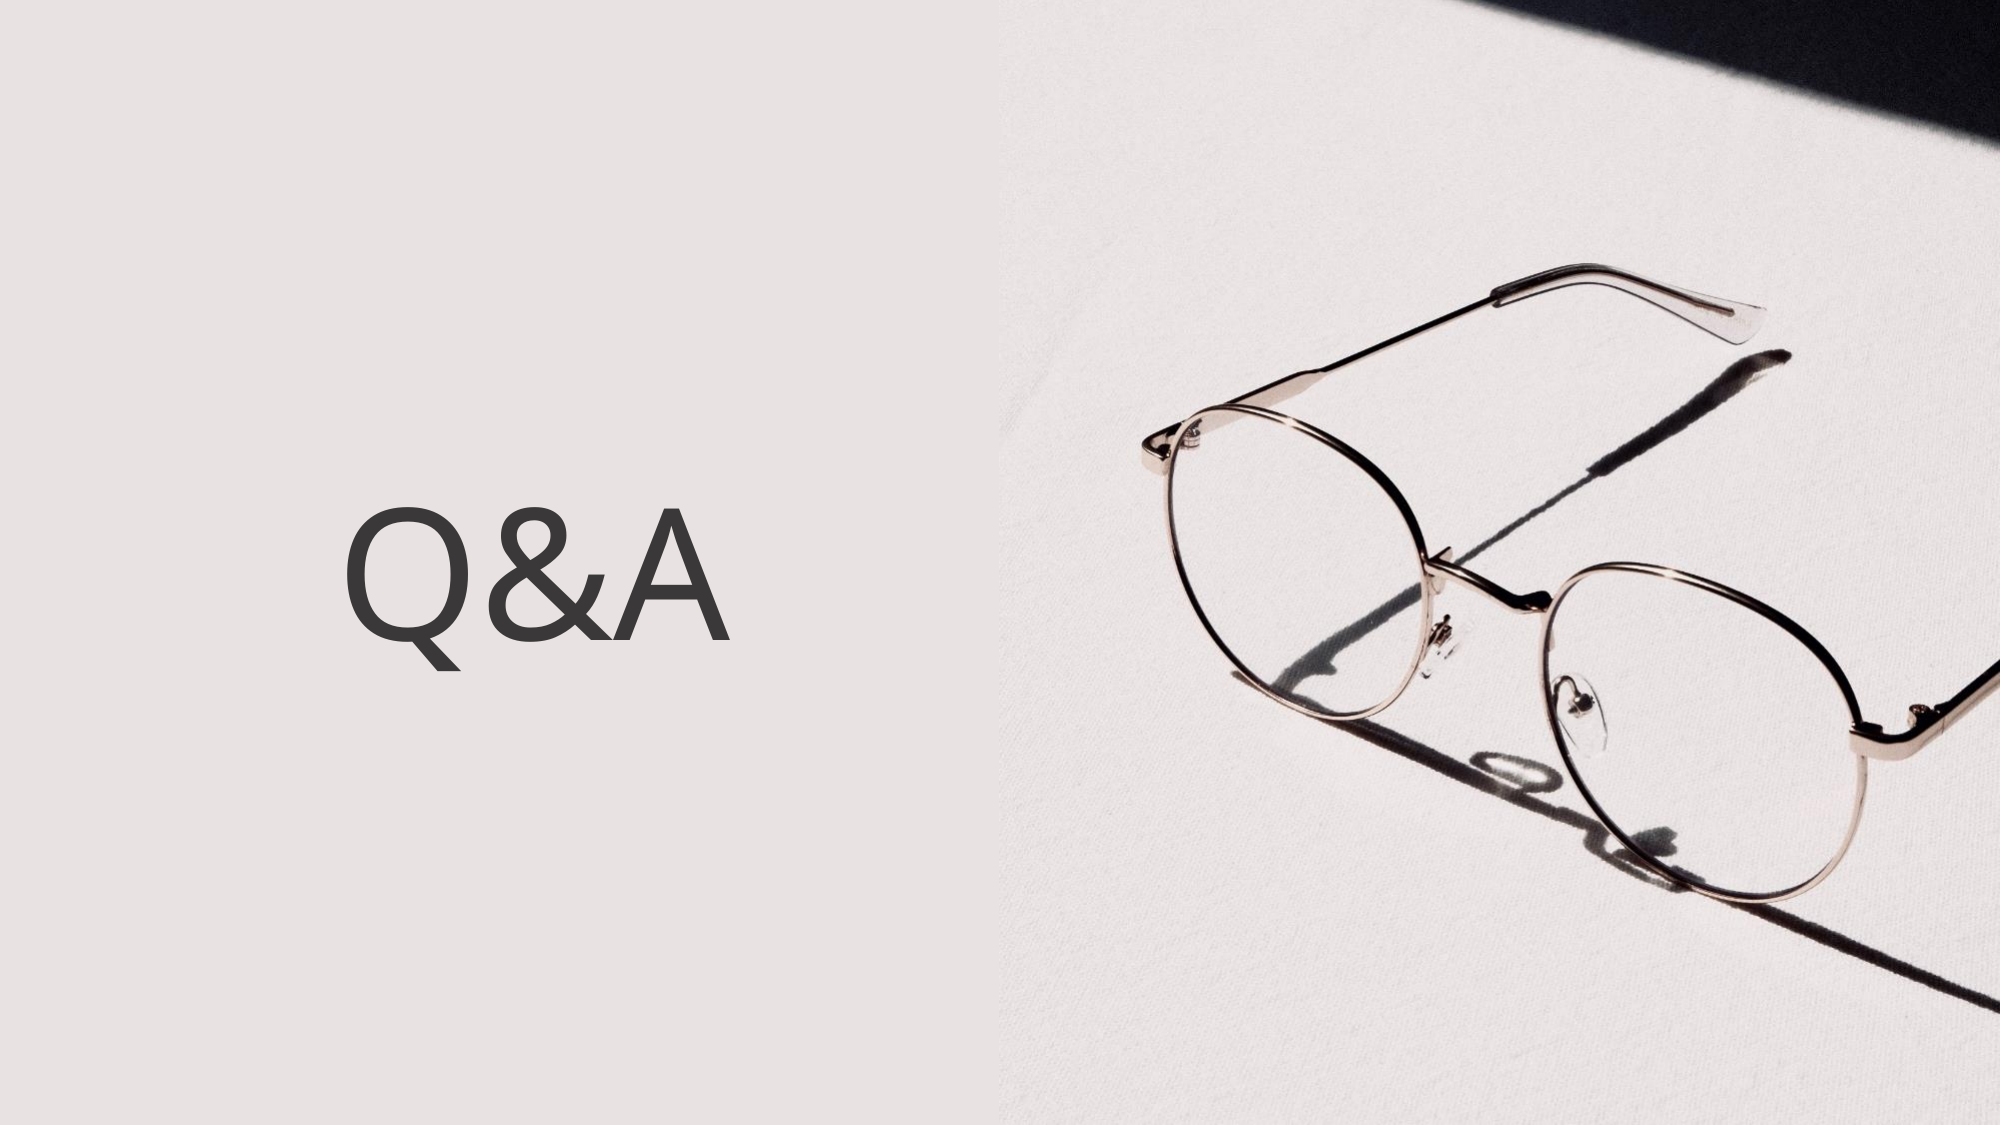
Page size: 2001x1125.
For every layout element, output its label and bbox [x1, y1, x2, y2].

picture [999, 0, 2000, 1125]
text_box [293, 449, 774, 834]
